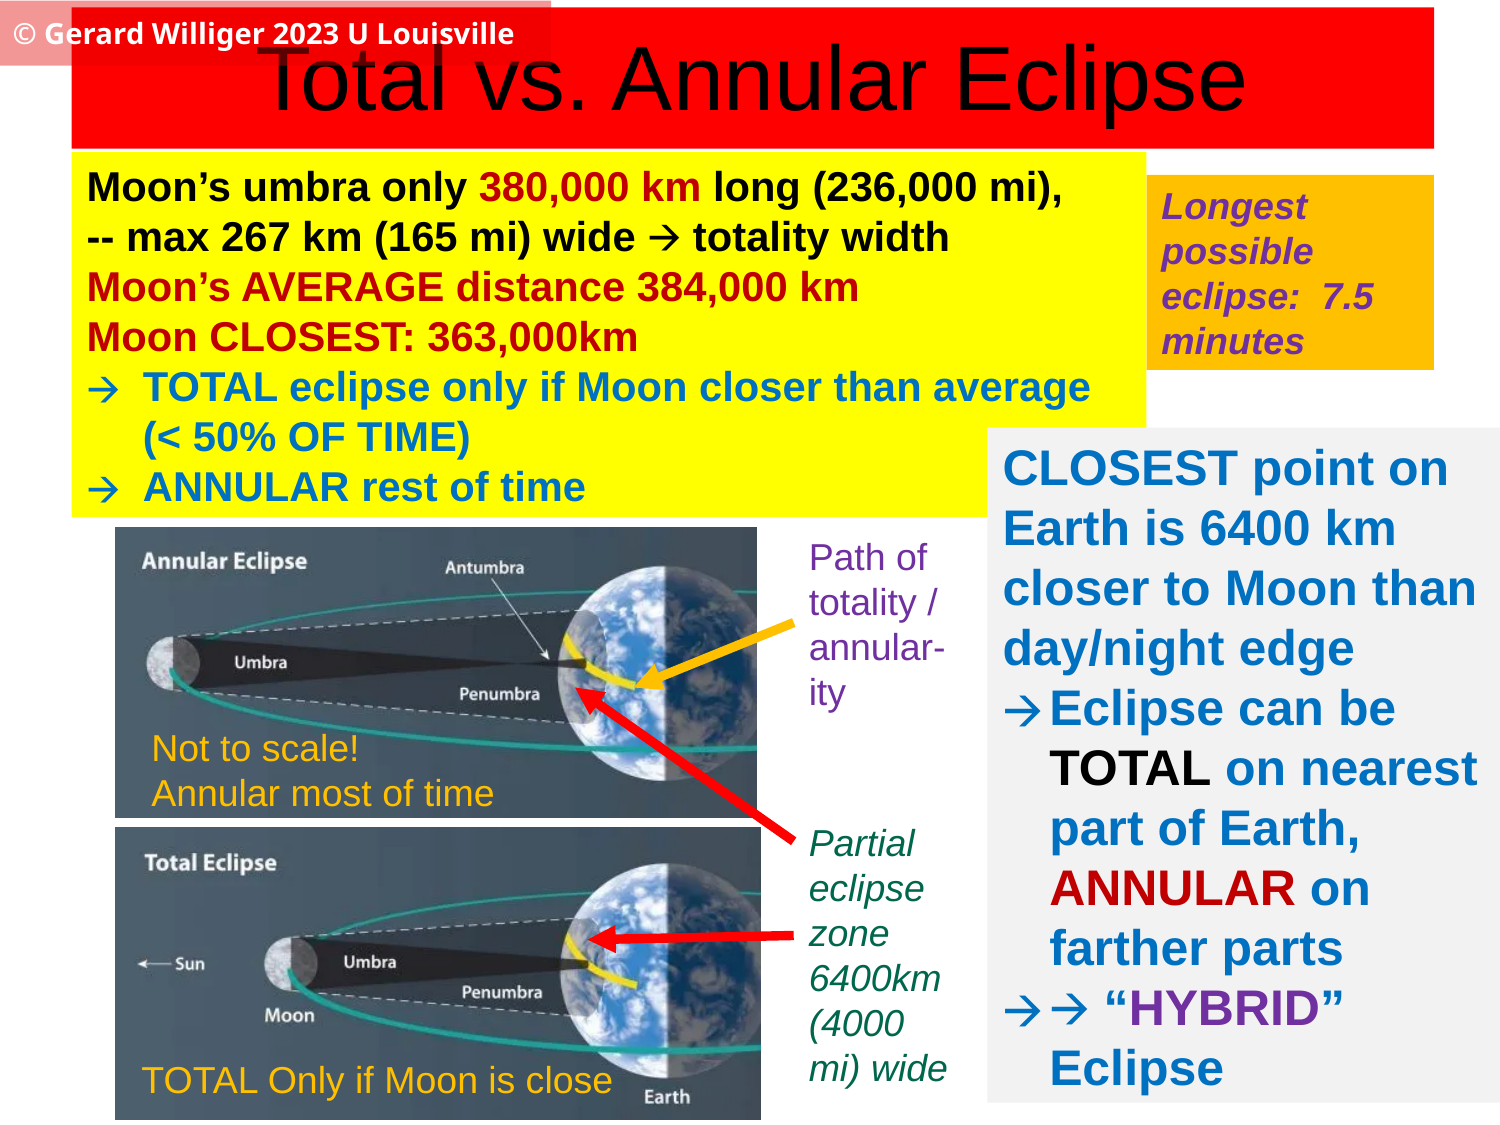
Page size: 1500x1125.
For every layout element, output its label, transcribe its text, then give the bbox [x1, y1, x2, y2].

title Total vs. Annular Eclipse [71, 7, 1435, 149]
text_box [633, 623, 794, 688]
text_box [587, 935, 794, 940]
text_box Longest possible eclipse: 7.5 minutes [1146, 174, 1434, 370]
text_box Partial eclipse zone 6400km (4000 mi) wide [793, 811, 966, 1097]
picture [115, 827, 761, 1120]
text_box CLOSEST point on Earth is 6400 km closer to Moon than day/night edge Eclipse can be TOTAL on nearest part of Earth, ANNULAR on farther parts 🡪 “HYBRID” Eclipse [987, 427, 1500, 1103]
text_box Path of totality / annular-ity [793, 525, 966, 721]
text_box © Gerard Williger 2023 U Louisville [0, 0, 552, 66]
text_box Moon’s umbra only 380,000 km long (236,000 mi), -- max 267 km (165 mi) wide 🡪 totality width Moon’s AVERAGE distance 384,000 km Moon CLOSEST: 363,000km TOTAL eclipse only if Moon closer than average (< 50% OF TIME) ANNULAR rest of time [71, 151, 1147, 517]
picture [115, 527, 757, 818]
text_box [574, 687, 794, 842]
